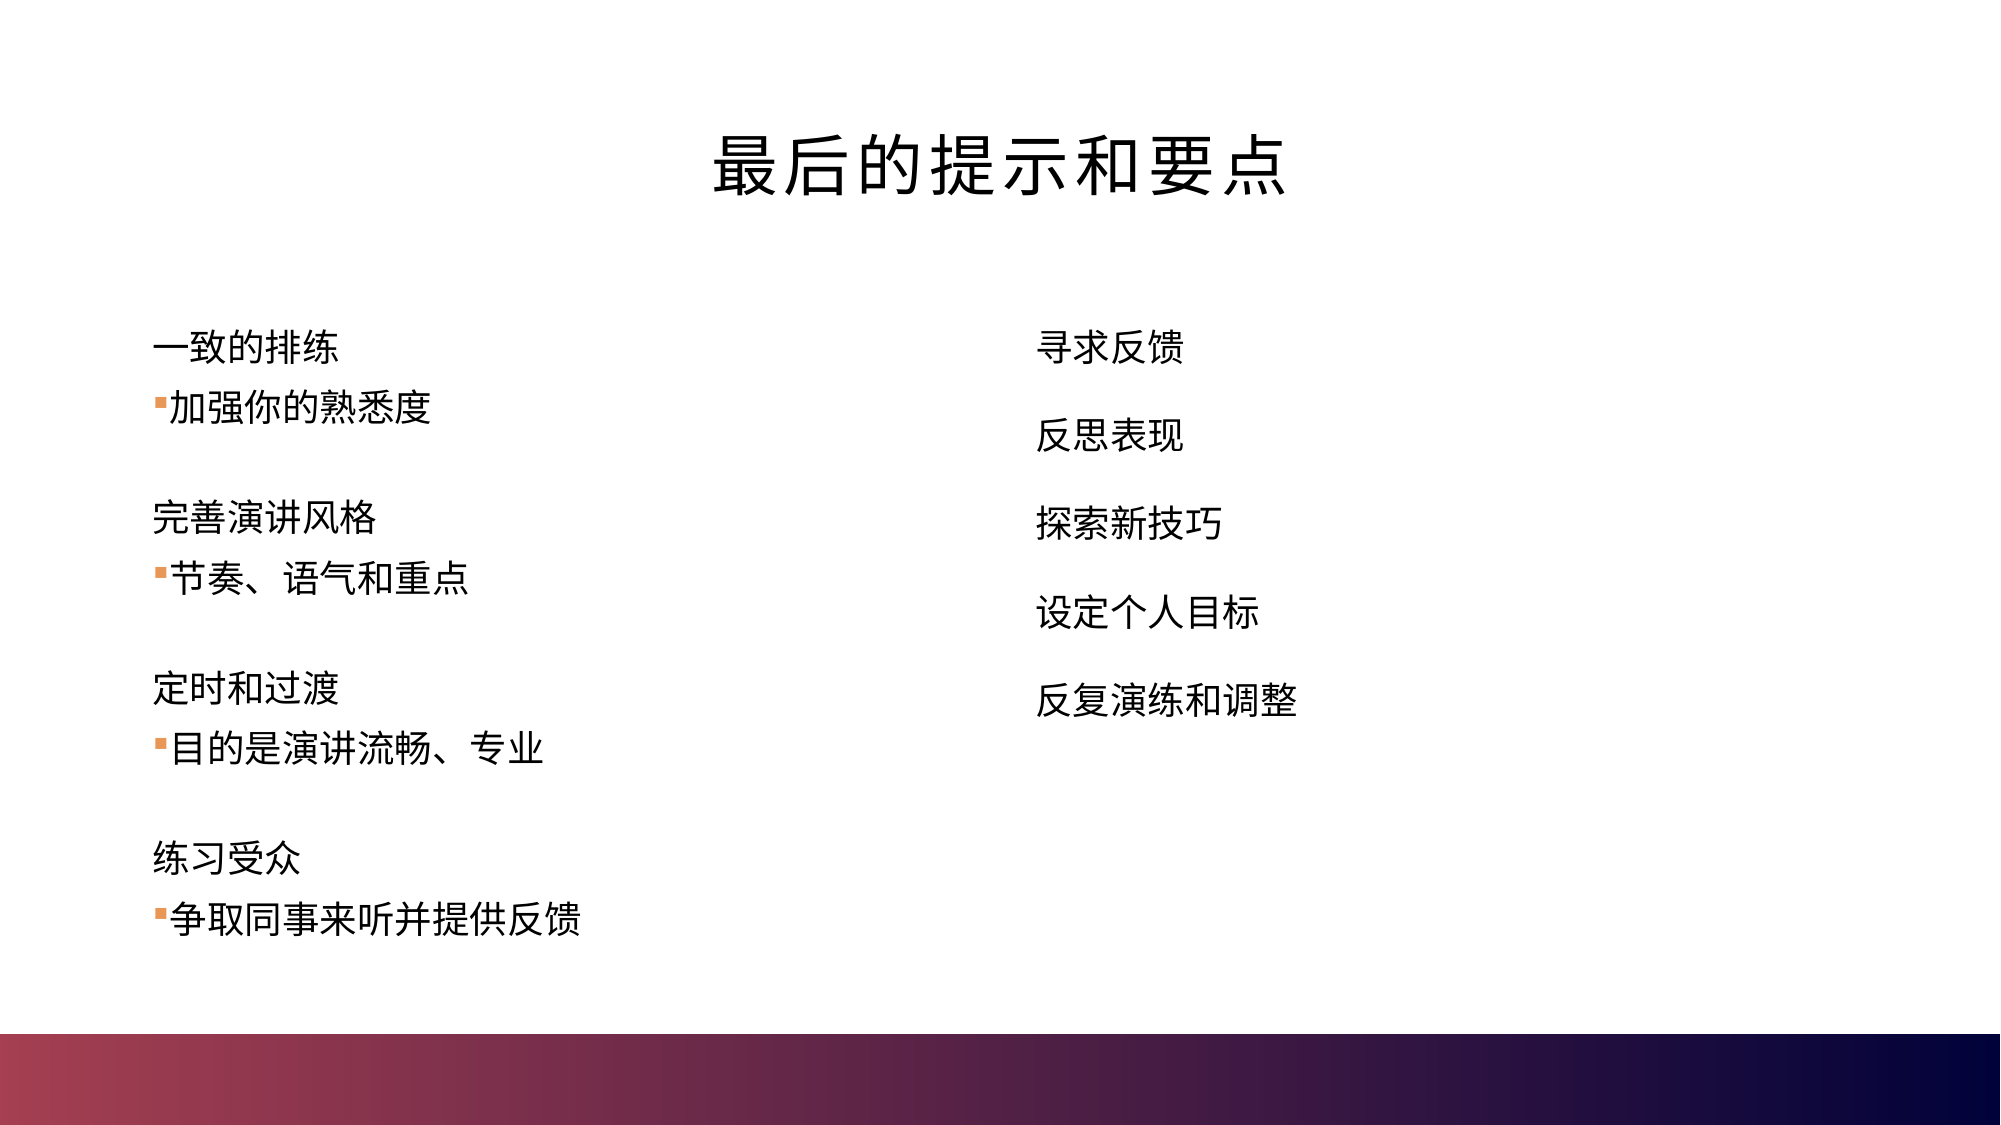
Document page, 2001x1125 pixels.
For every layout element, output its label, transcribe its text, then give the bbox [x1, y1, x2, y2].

text_box [0, 1033, 2000, 1125]
title 最后的提示和要点 [137, 60, 1863, 278]
list 一致的排练 加强你的熟悉度 完善演讲风格 节奏、语气和重点 定时和过渡 目的是演讲流畅、专业 练习受众 争取同事来听并提供反馈 [137, 293, 980, 969]
list 寻求反馈 反思表现 探索新技巧 设定个人目标 反复演练和调整 [1020, 293, 1863, 969]
